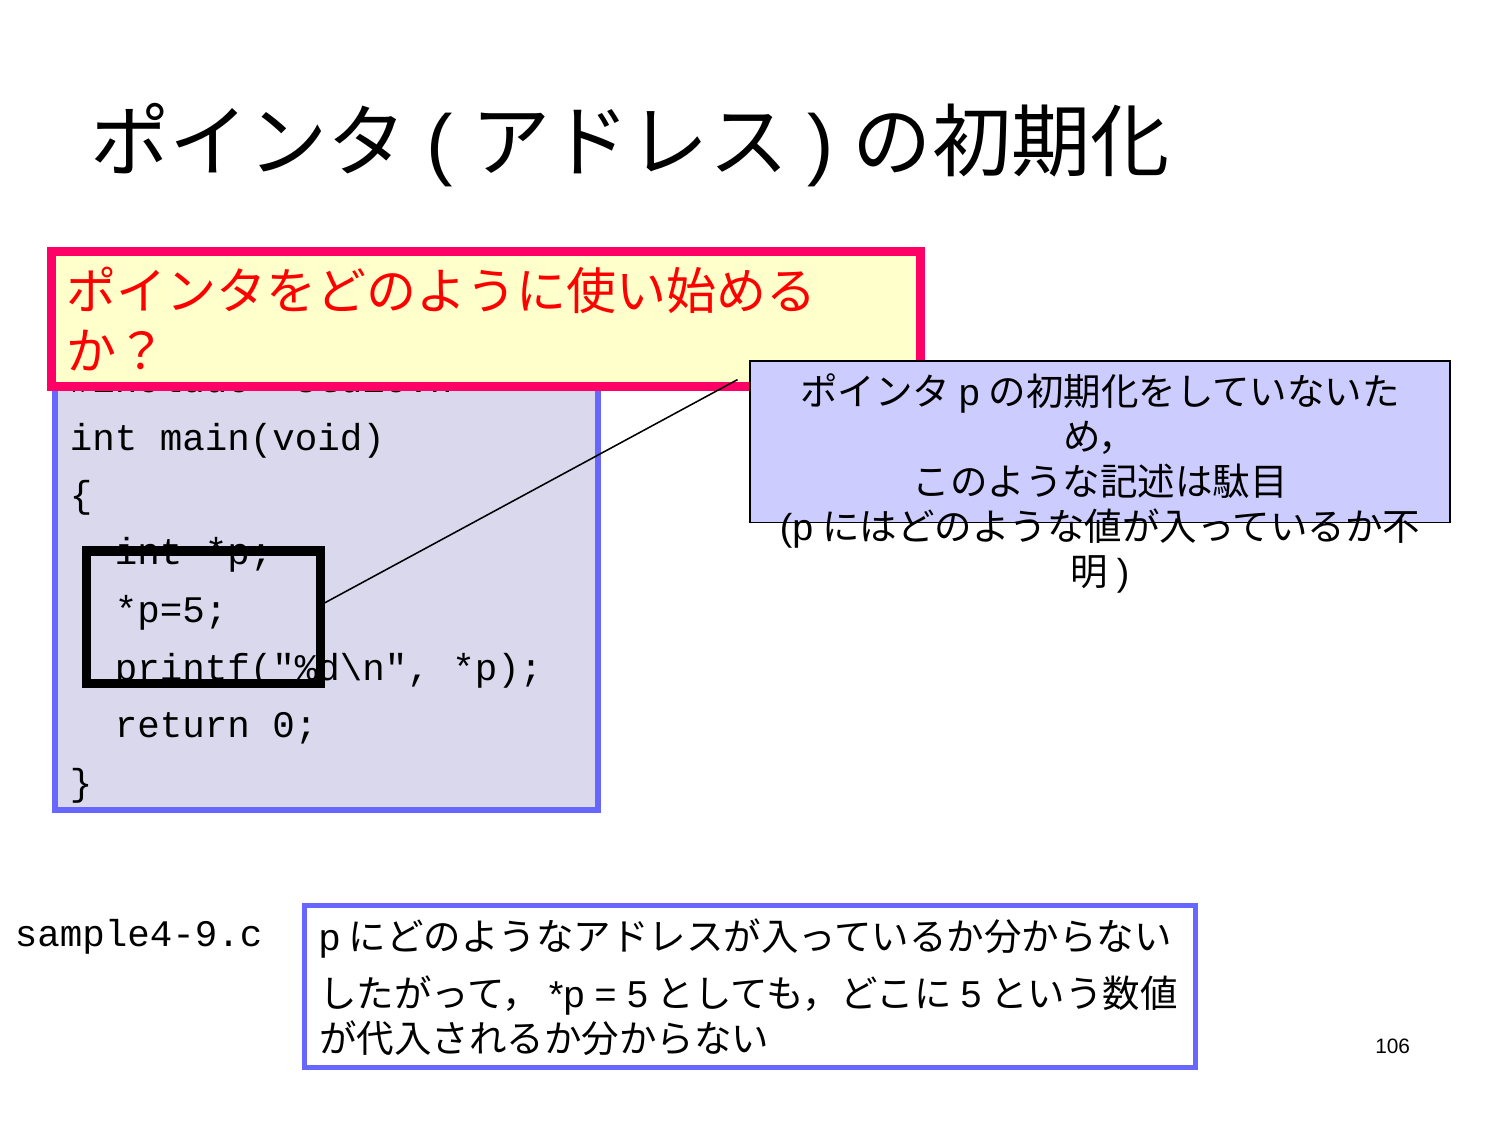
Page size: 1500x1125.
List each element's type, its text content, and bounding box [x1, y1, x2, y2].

text_box sample4-9.c [0, 901, 286, 962]
text_box ポインタをどのように使い始めるか？ [51, 251, 921, 387]
title ポインタ(アドレス)の初期化 [75, 45, 1425, 233]
text_box pにどのようなアドレスが入っているか分からない したがって，*p = 5としても，どこに5という数値が代入されるか分からない [304, 905, 1196, 1068]
text_box ポインタpの初期化をしていないため， このような記述は駄目 (pにはどのような値が入っているか不明) [750, 360, 1450, 523]
slide_number 106 [1074, 1024, 1426, 1101]
text_box [86, 551, 321, 684]
text_box #include <stdio.h> int main(void) { int *p; *p=5; printf("%d\n", *p); return 0; } [55, 387, 598, 810]
